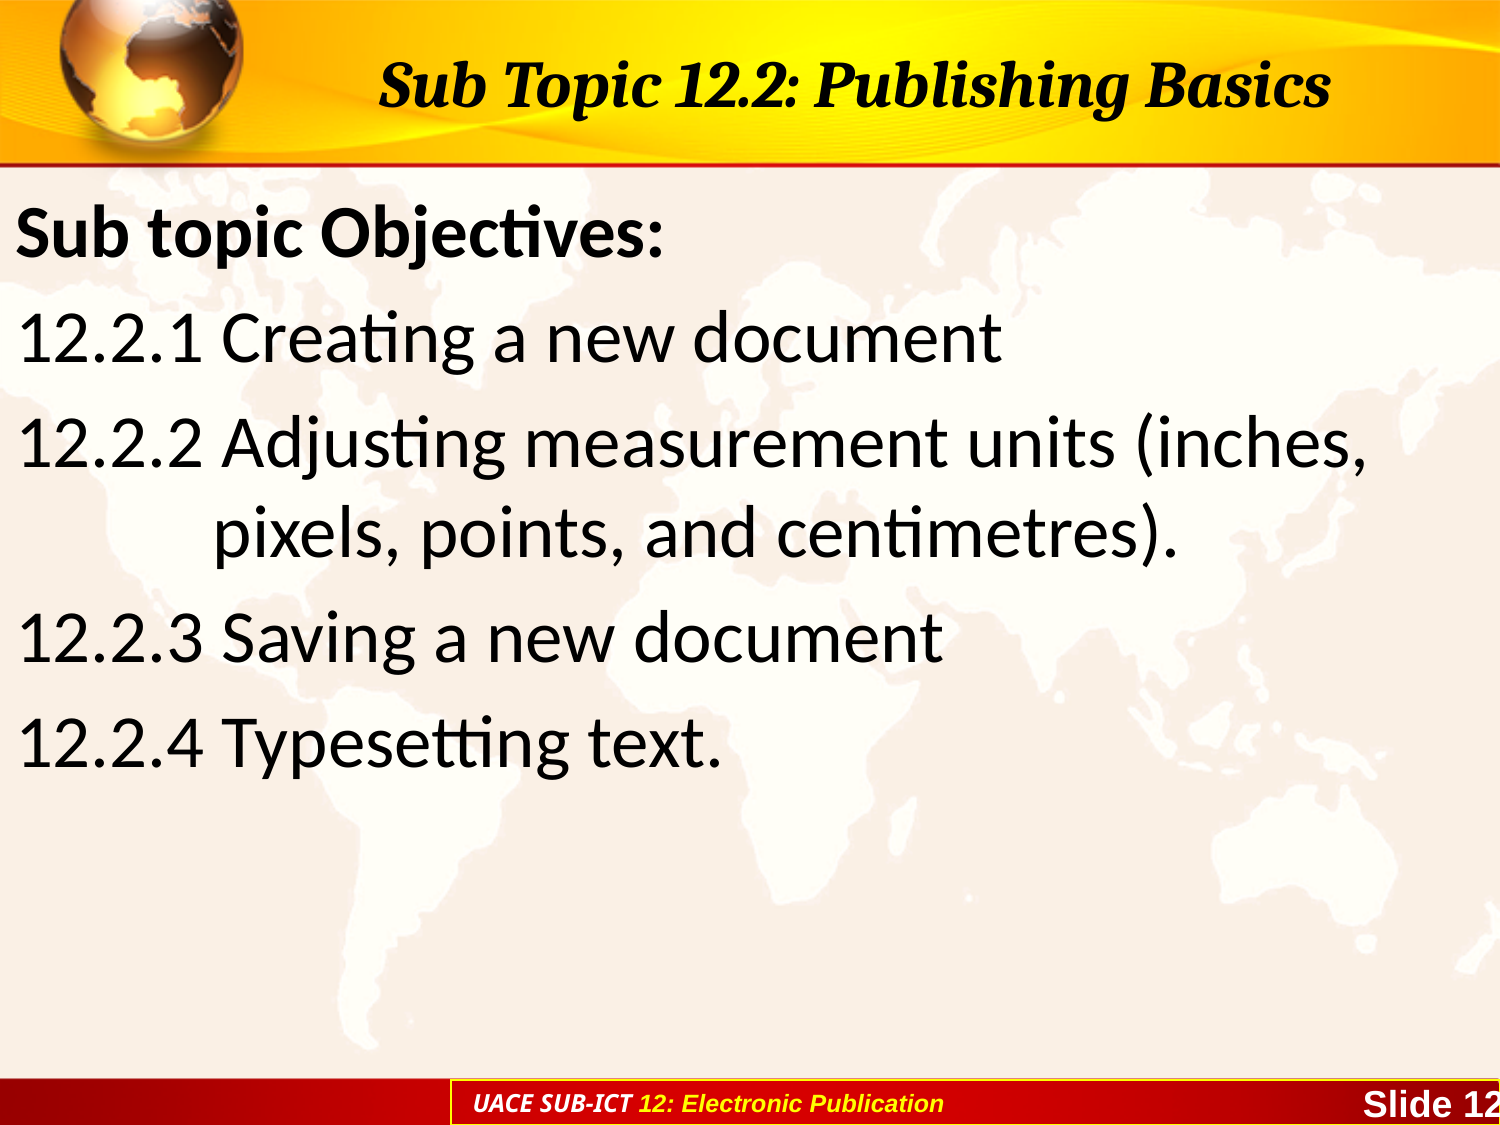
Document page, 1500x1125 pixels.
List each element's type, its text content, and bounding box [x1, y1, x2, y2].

picture [0, 1081, 450, 1125]
title Sub Topic 12.2: Publishing Basics [212, 0, 1500, 163]
list Sub topic Objectives: 12.2.1 Creating a new document 12.2.2 Adjusting measurement units (inches, pixels, points, and centimetres). 12.2.3 Saving a new document 12.2.4 Typesetting text. [0, 174, 1500, 1081]
picture [1491, 1105, 1499, 1113]
picture [452, 1081, 1499, 1124]
picture [0, 0, 1500, 174]
